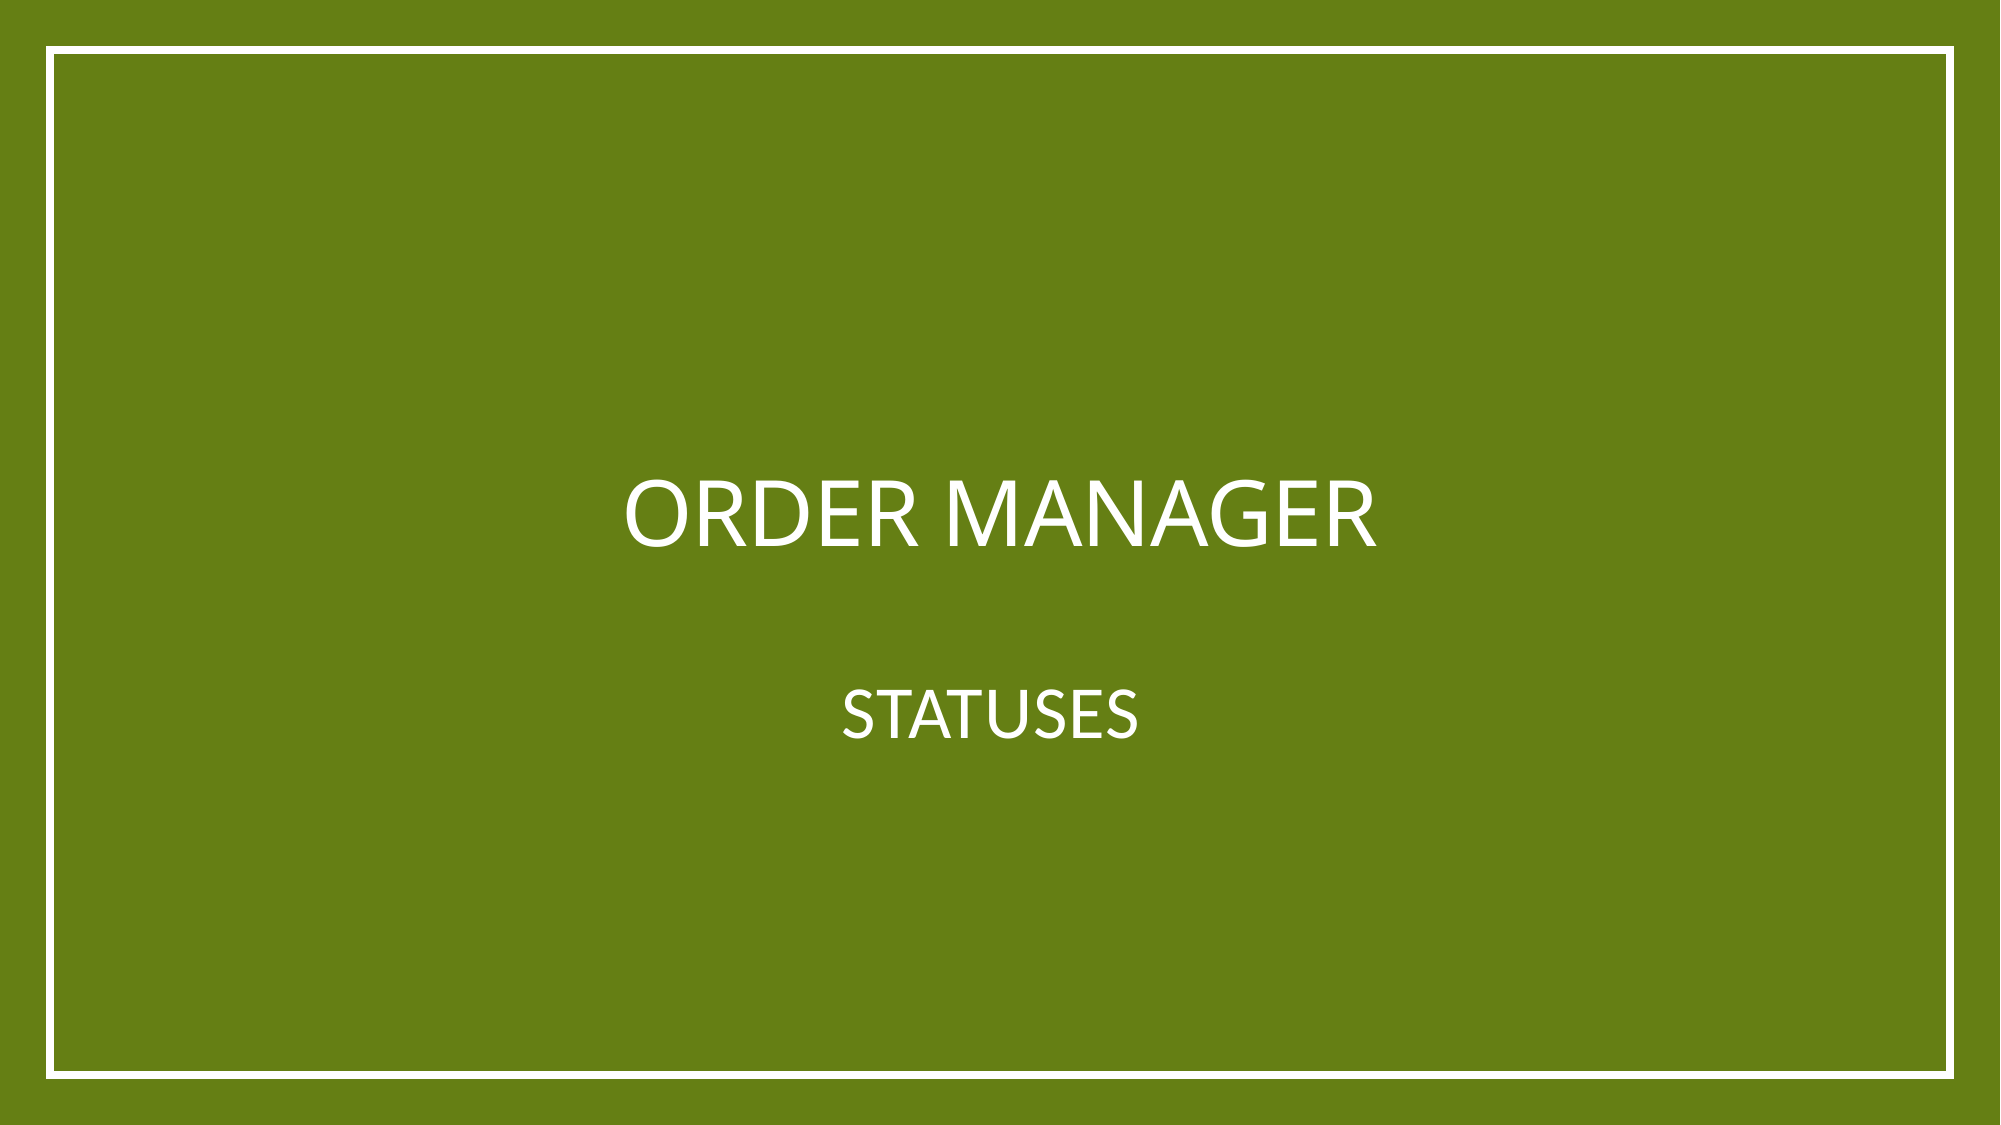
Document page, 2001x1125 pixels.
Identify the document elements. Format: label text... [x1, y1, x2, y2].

title order Manager [137, 291, 1863, 666]
list Statuses [137, 666, 1863, 817]
